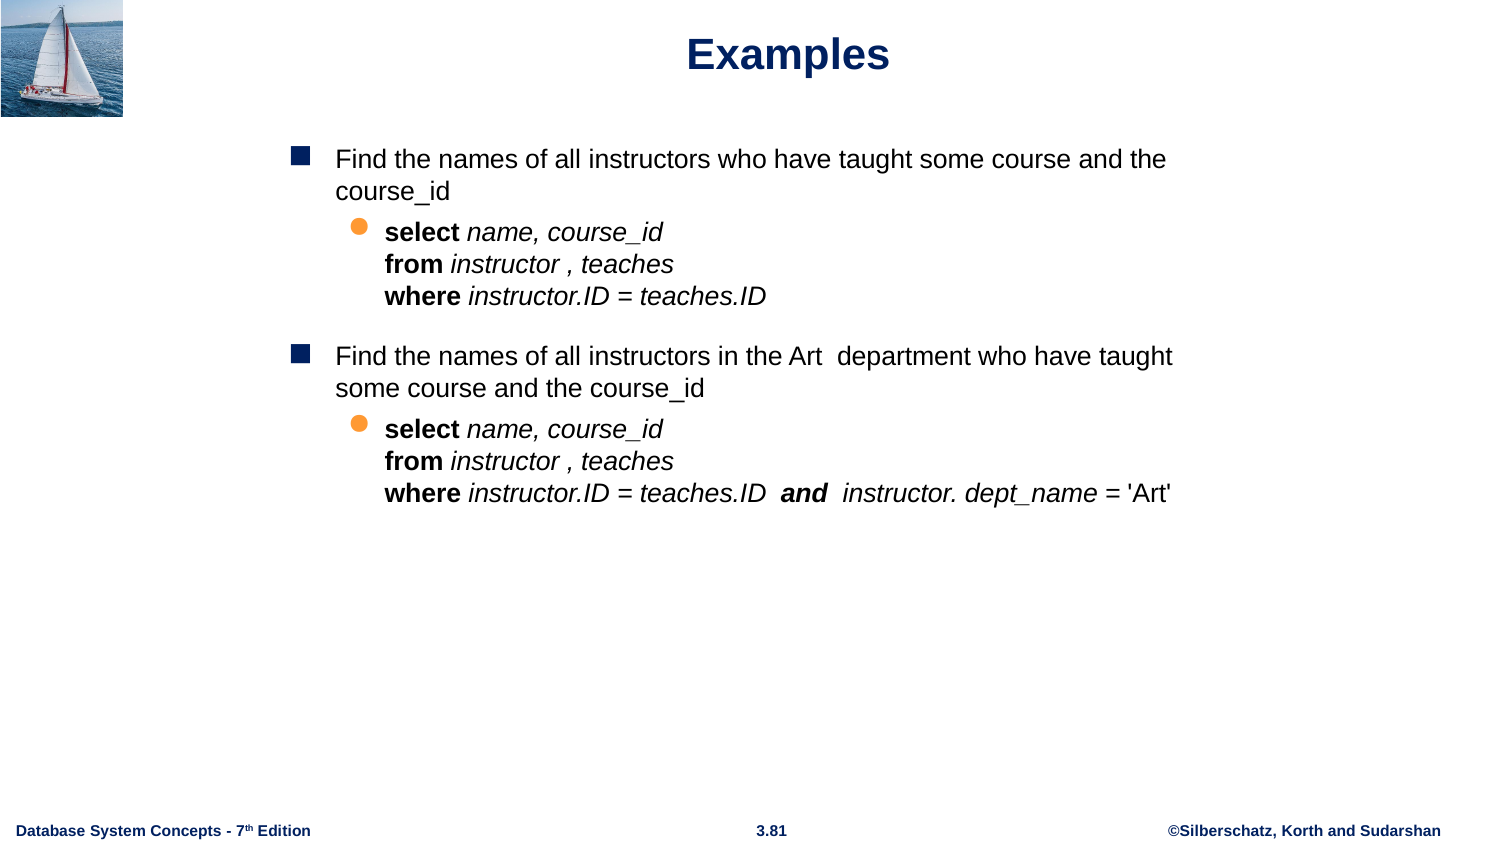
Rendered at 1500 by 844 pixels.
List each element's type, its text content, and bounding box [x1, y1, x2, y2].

title Examples [125, 14, 1452, 90]
list Find the names of all instructors who have taught some course and the course_id select name, course_id from instructor , teaches where instructor.ID = teaches.ID Find the names of all instructors in the Art department who have taught some course and the course_id select name, course_id from instructor , teaches where instructor.ID = teaches.ID and instructor. dept_name = 'Art' [282, 136, 1221, 693]
picture [0, 0, 123, 117]
